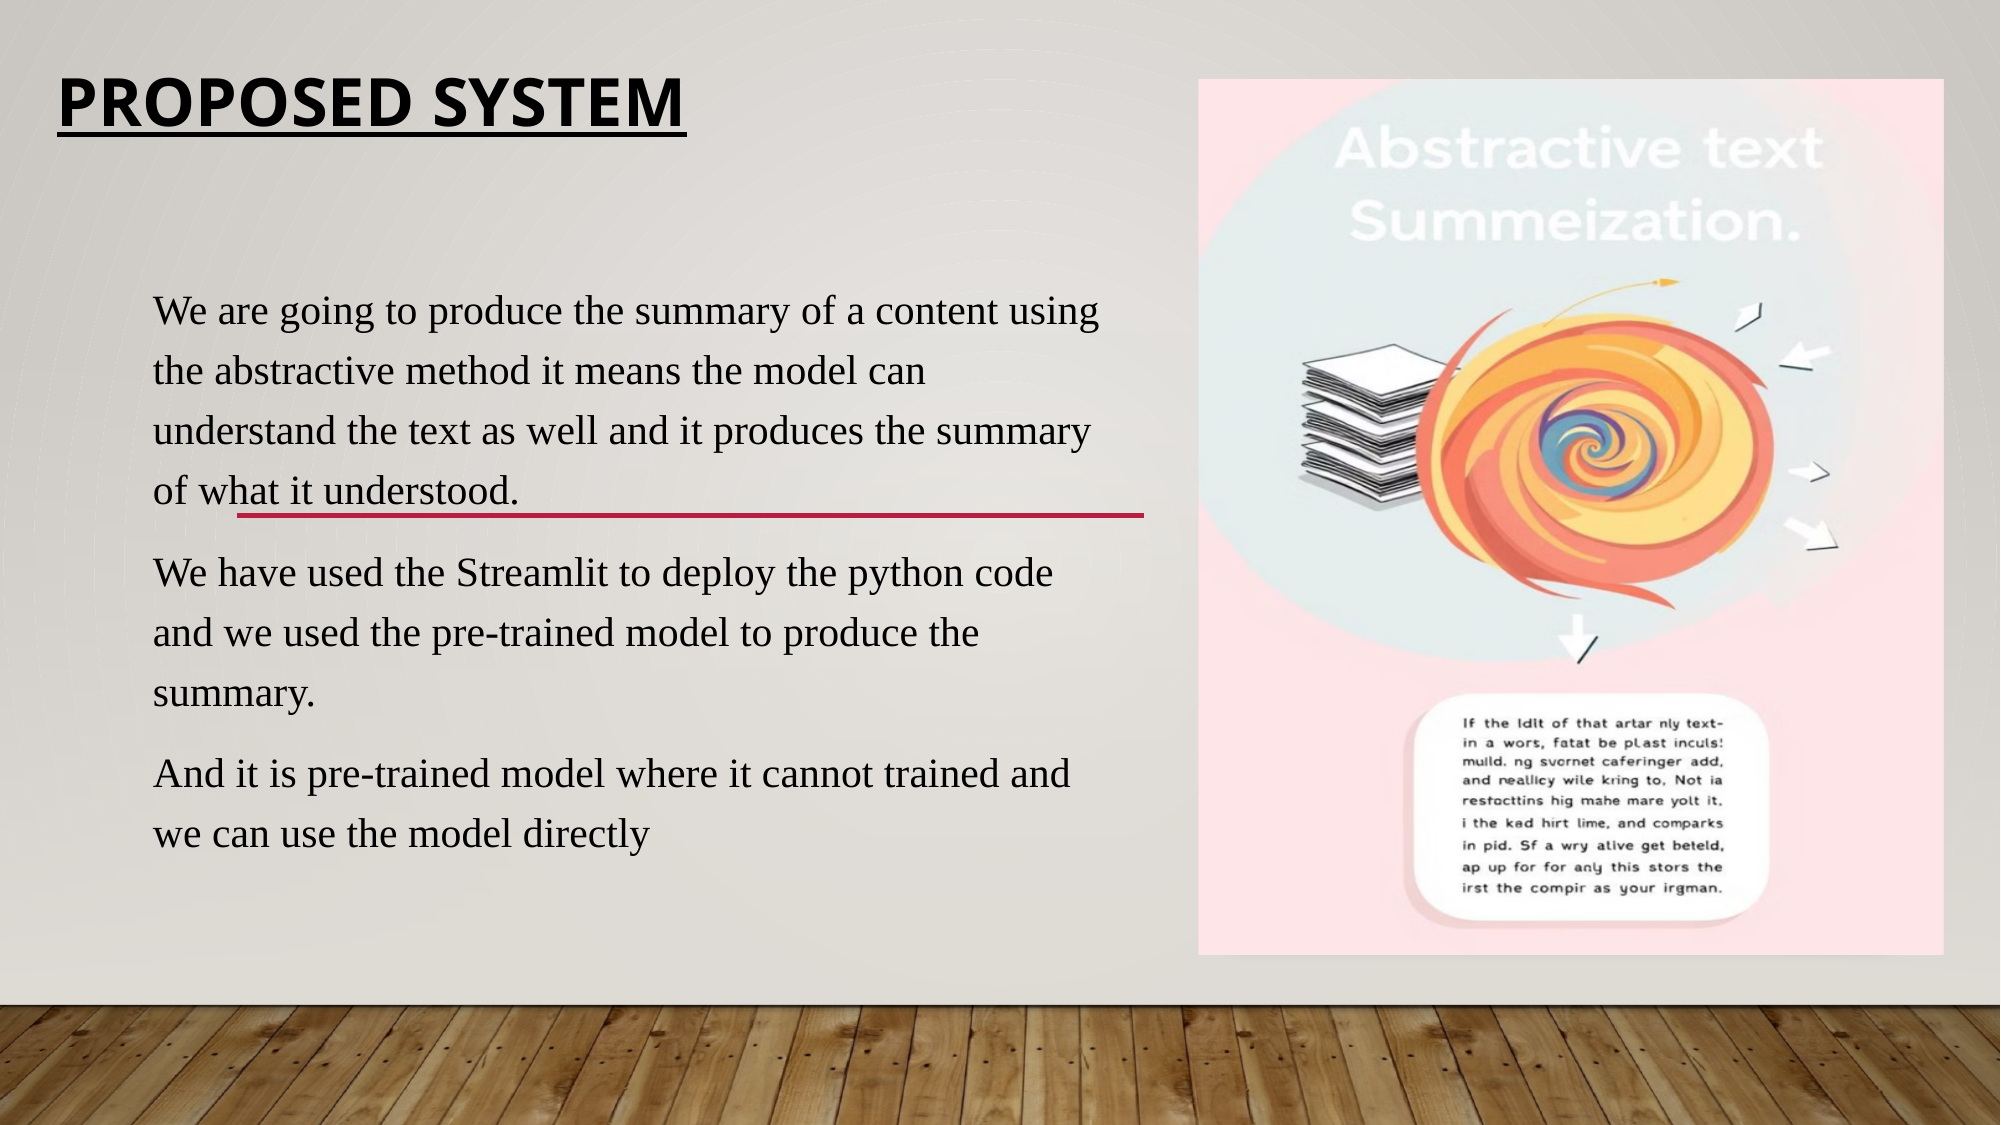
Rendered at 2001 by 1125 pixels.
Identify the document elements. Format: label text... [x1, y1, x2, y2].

title Proposed system [41, 41, 950, 149]
picture [0, 1005, 2000, 1125]
picture [1198, 78, 1944, 955]
list We are going to produce the summary of a content using the abstractive method it means the model can understand the text as well and it produces the summary of what it understood. We have used the Streamlit to deploy the python code and we used the pre-trained model to produce the summary. And it is pre-trained model where it cannot trained and we can use the model directly [137, 265, 1134, 889]
